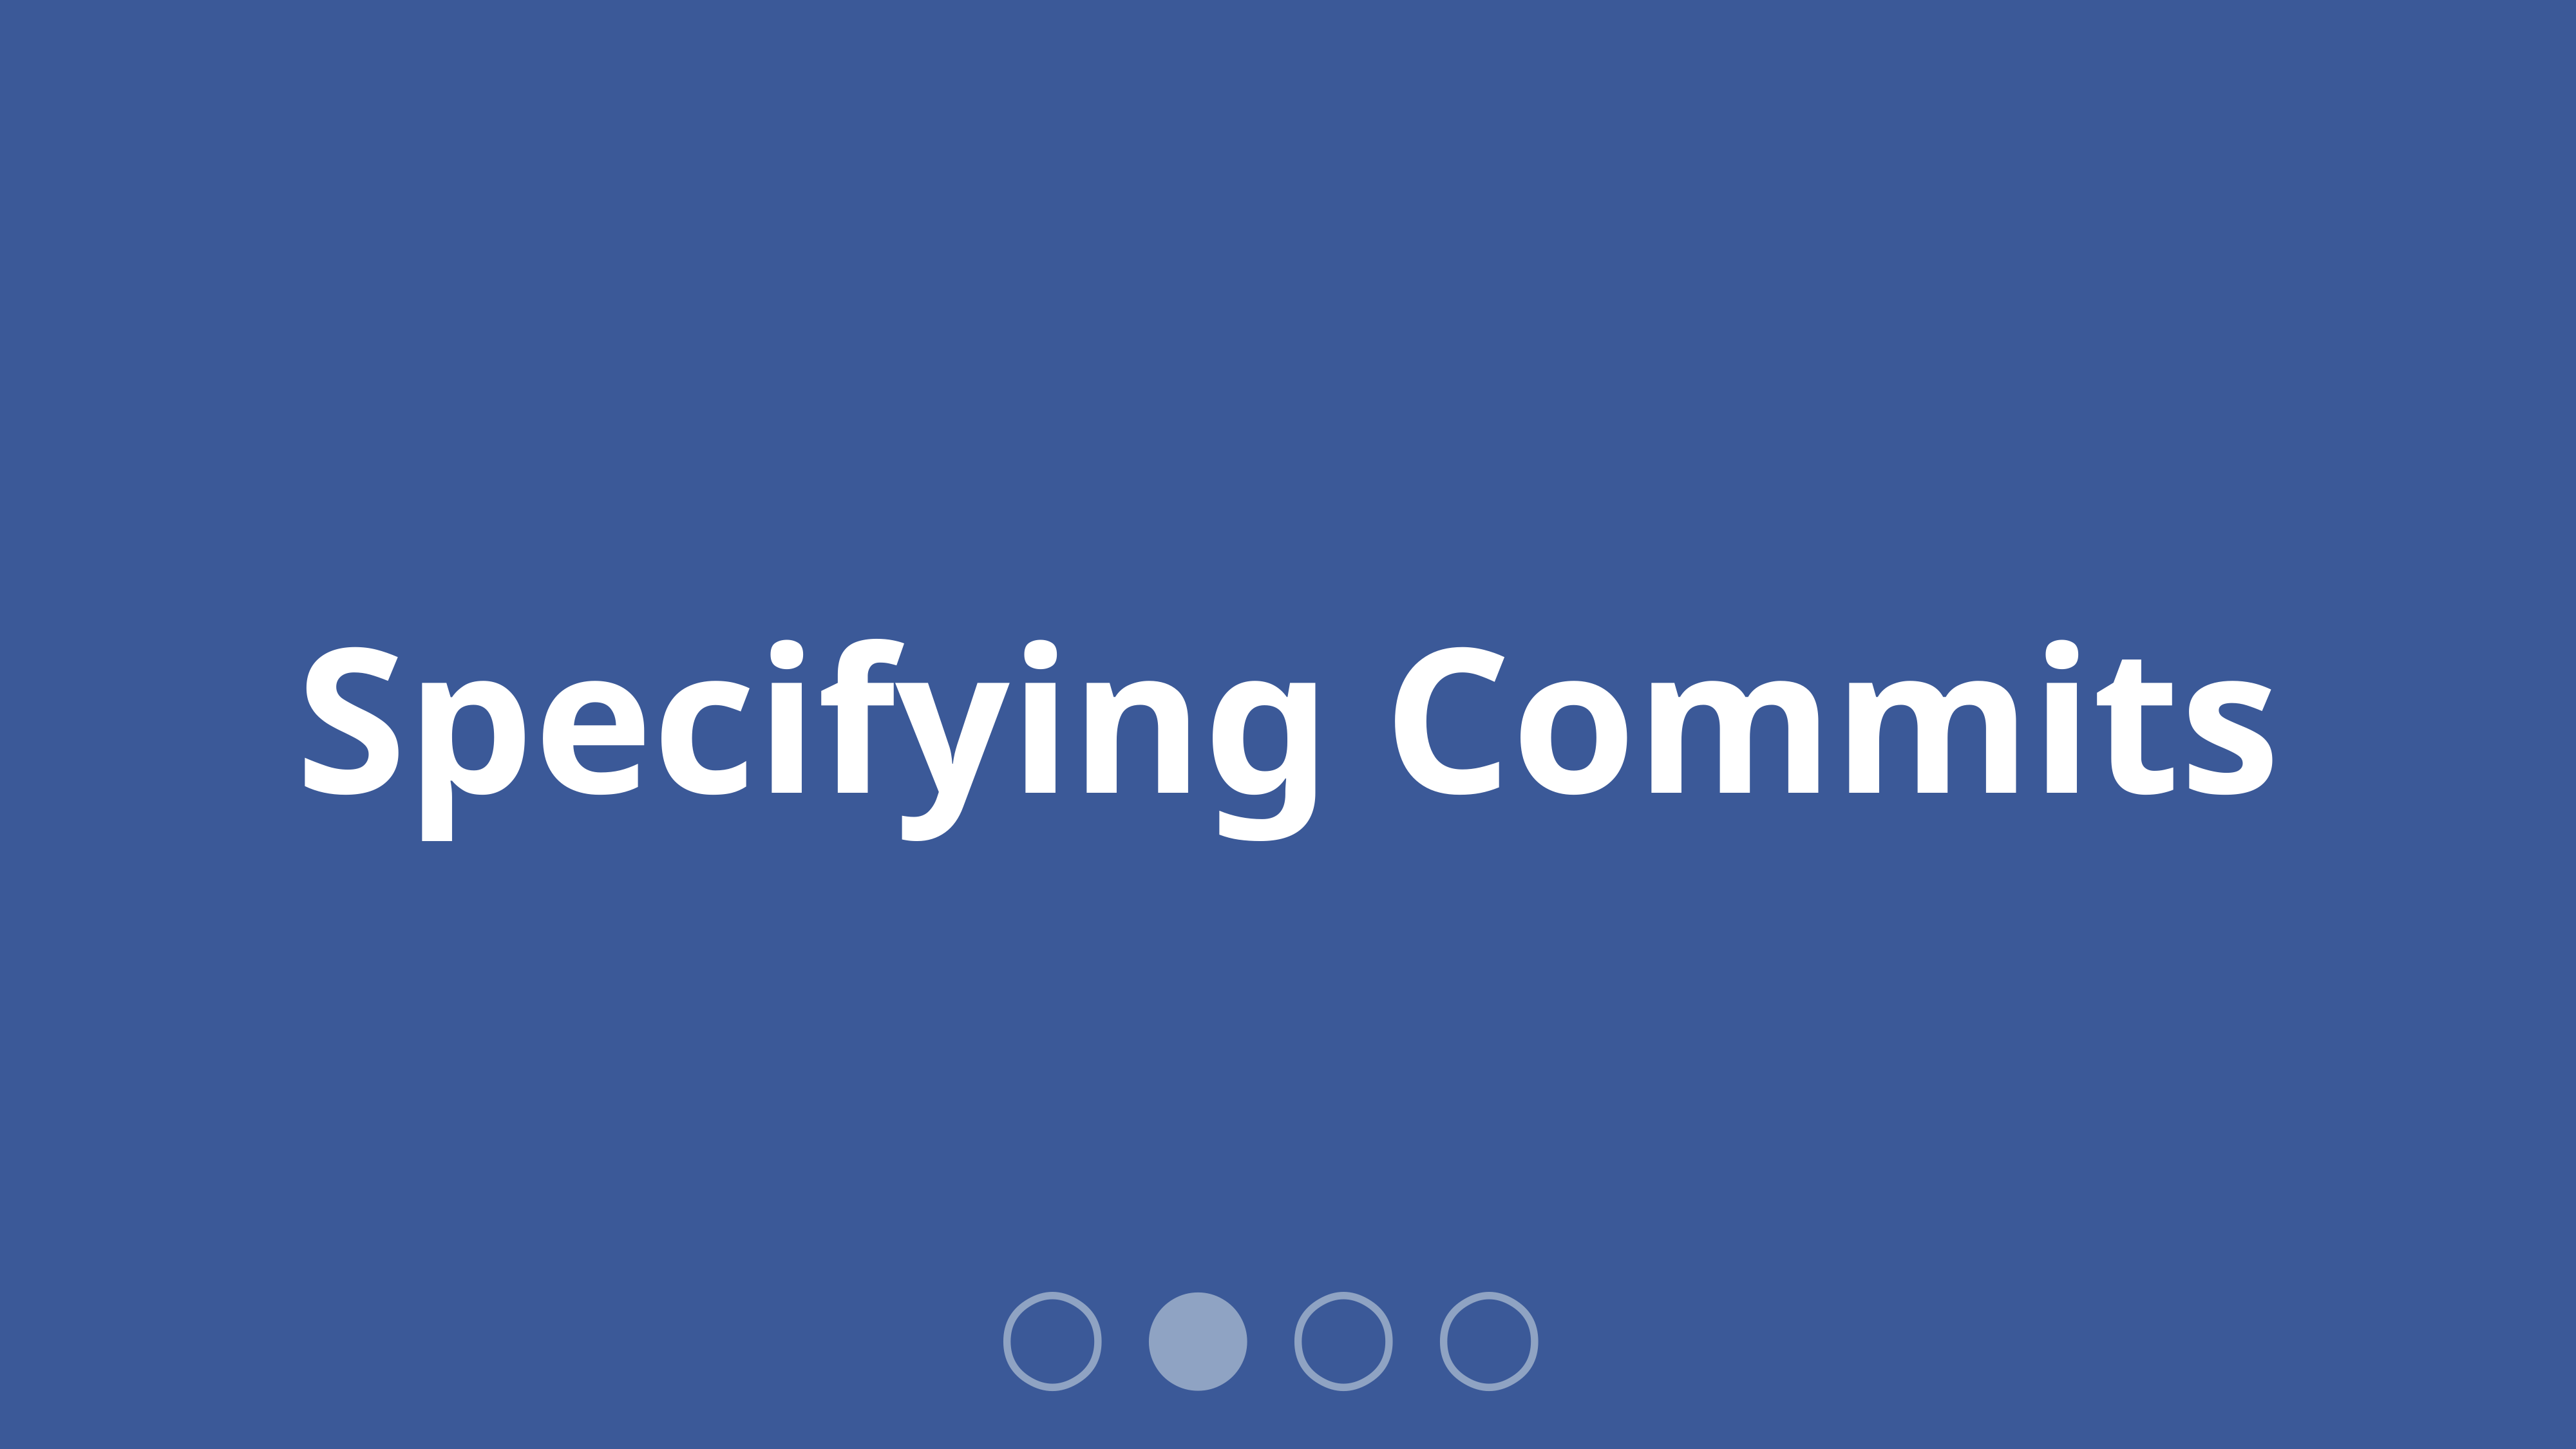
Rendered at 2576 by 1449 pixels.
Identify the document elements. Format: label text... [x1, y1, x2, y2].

text_box ○ ● ○ ○ [0, 1276, 2576, 1400]
text_box Specifying Commits [160, 638, 2416, 832]
